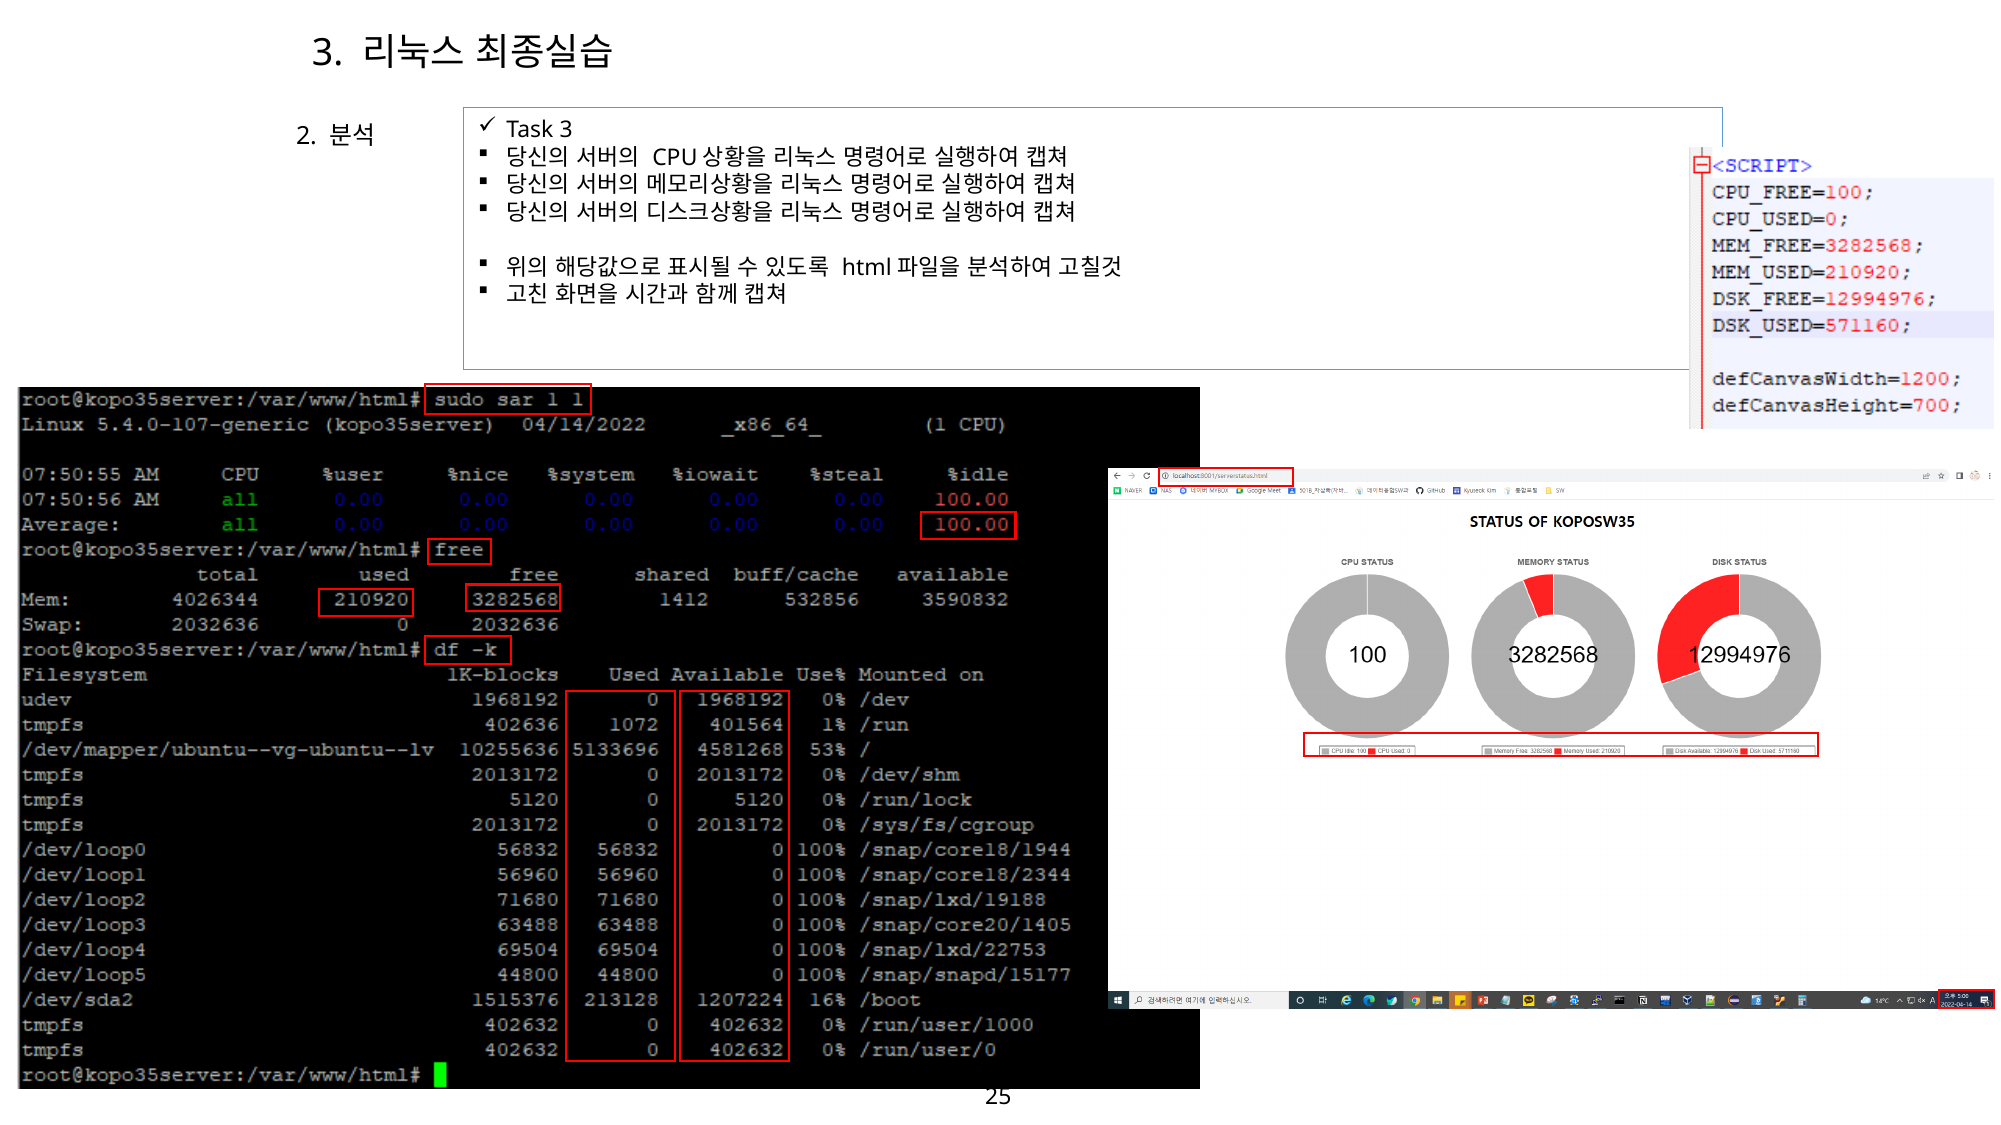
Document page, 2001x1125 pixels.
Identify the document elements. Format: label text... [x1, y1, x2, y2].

picture [1689, 147, 1994, 429]
text_box 25 [952, 1090, 1045, 1123]
picture [16, 387, 1994, 1090]
text_box [424, 383, 592, 387]
text_box 3. 리눅스 최종실습 [297, 20, 1131, 93]
text_box 2. 분석 [280, 110, 463, 158]
text_box Task 3 당신의 서버의 CPU상황을 리눅스 명령어로 실행하여 캡쳐 당신의 서버의 메모리상황을 리눅스 명령어로 실행하여 캡쳐 당신의 서버의 디스크상황을 리눅스 명령어로 실행하여 캡쳐 위의 해당값으로 표시될 수 있도록 html파일을 분석하여 고칠것 고친 화면을 시간과 함께 캡쳐 [463, 107, 1723, 370]
text_box [232, 0, 1792, 108]
